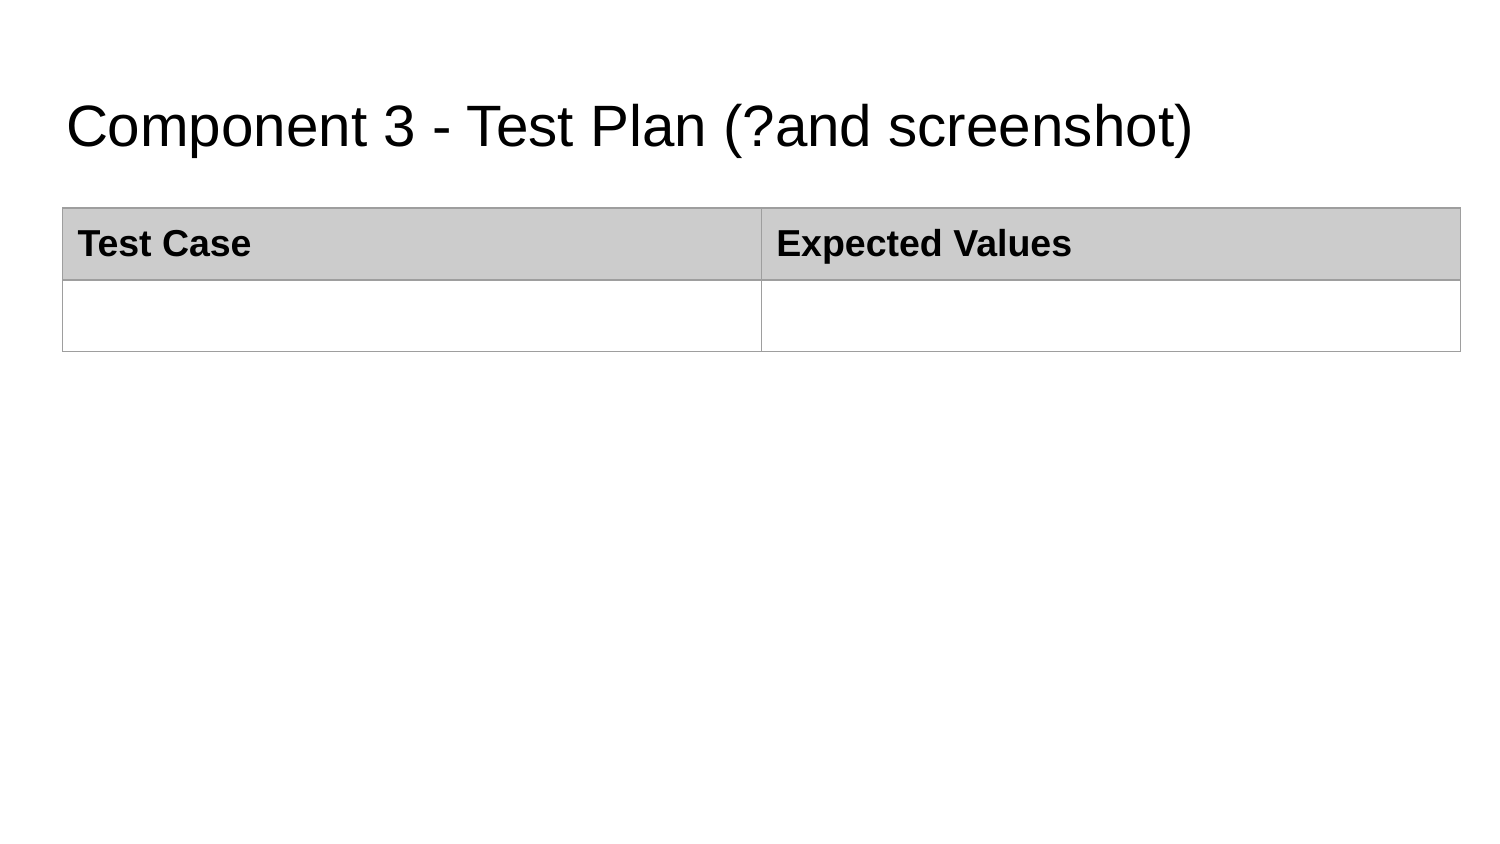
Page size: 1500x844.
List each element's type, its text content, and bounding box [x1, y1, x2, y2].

table_cell [63, 281, 761, 351]
title Component 3 - Test Plan (?and screenshot) [51, 72, 1449, 167]
table_cell [762, 281, 1460, 351]
table_header Test Case [63, 209, 761, 279]
table_header Expected Values [762, 209, 1460, 279]
